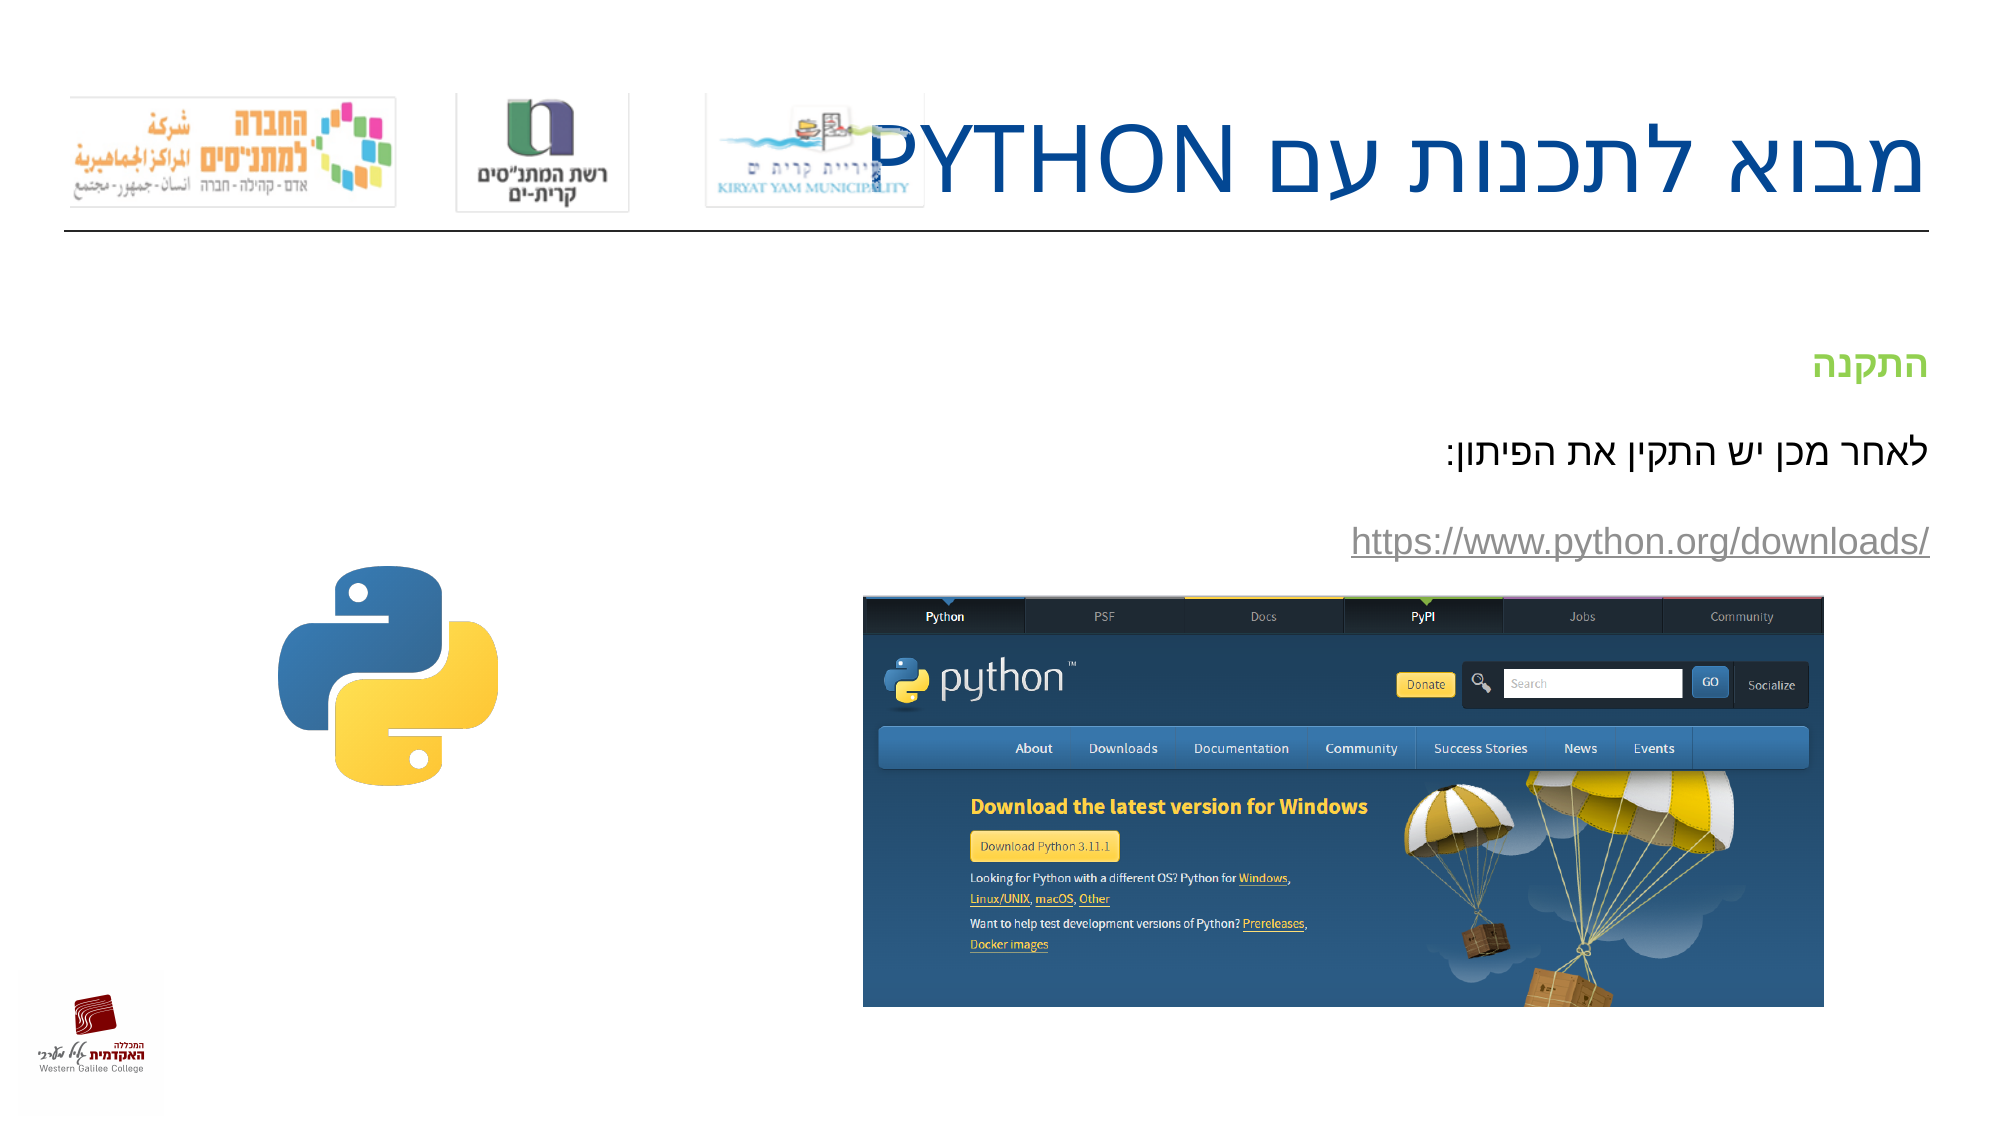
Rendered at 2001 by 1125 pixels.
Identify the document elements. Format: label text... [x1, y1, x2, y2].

picture [70, 93, 925, 213]
picture [863, 595, 1824, 1007]
picture [18, 970, 164, 1116]
text_box התקנה לאחר מכן יש התקין את הפיתון: https://www.python.org/downloads/ [924, 309, 1930, 1043]
picture [278, 566, 498, 786]
title מבוא לתכנות עם PYTHON [64, 55, 1930, 221]
